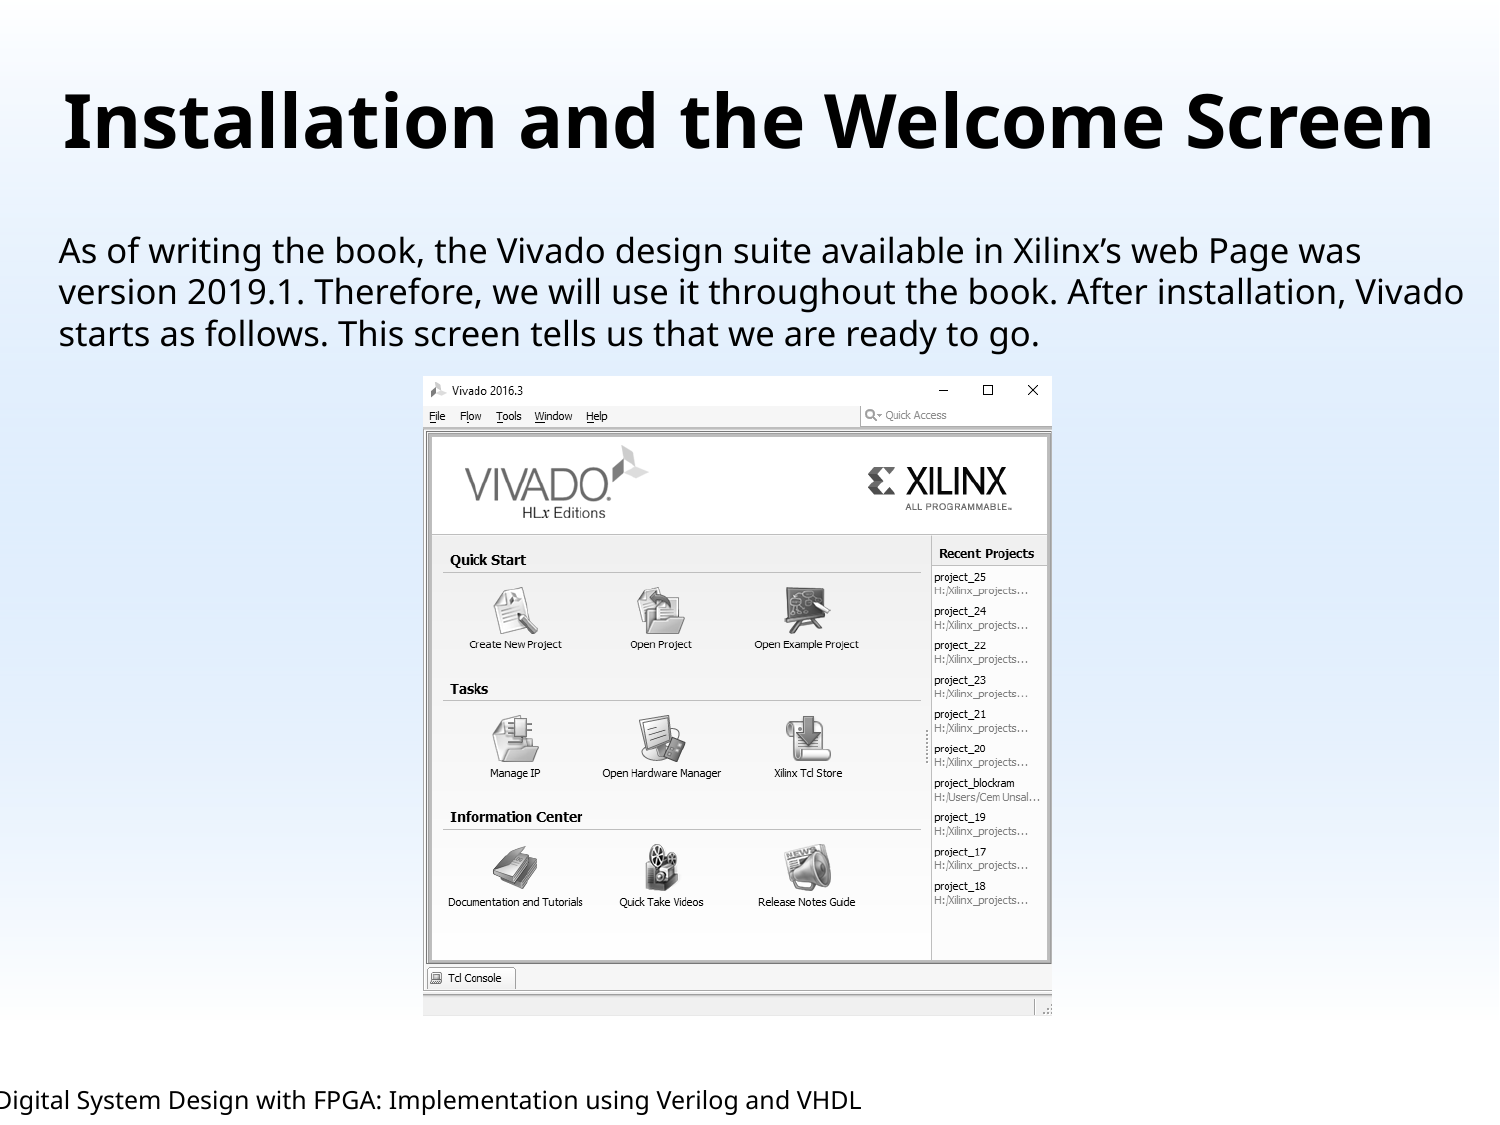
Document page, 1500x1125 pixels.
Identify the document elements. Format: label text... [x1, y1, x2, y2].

picture [422, 376, 1053, 1017]
title Installation and the Welcome Screen [0, 24, 1500, 213]
list As of writing the book, the Vivado design suite available in Xilinx’s web Page was version 2019.1. Therefore, we will use it throughout the book. After installation, Vivado starts as follows. This screen tells us that we are ready to go. [43, 172, 1500, 363]
